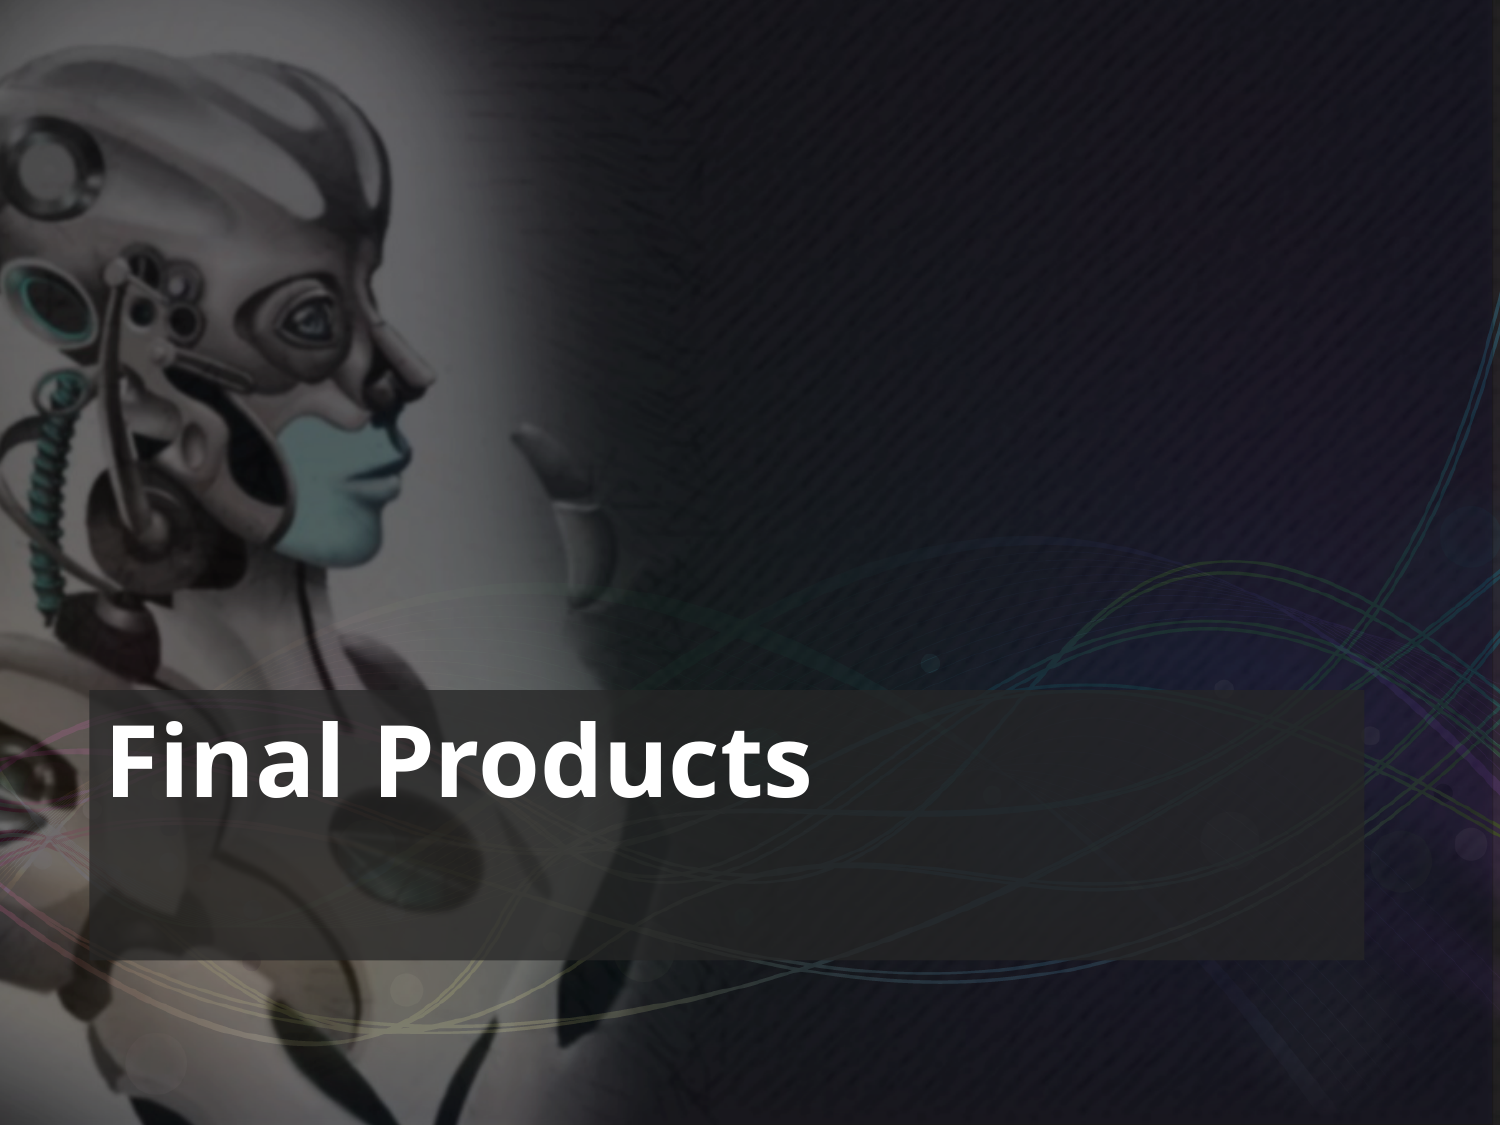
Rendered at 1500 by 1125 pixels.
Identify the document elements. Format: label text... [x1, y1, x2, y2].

picture [0, 0, 1500, 1125]
title Final Products [89, 690, 1365, 961]
